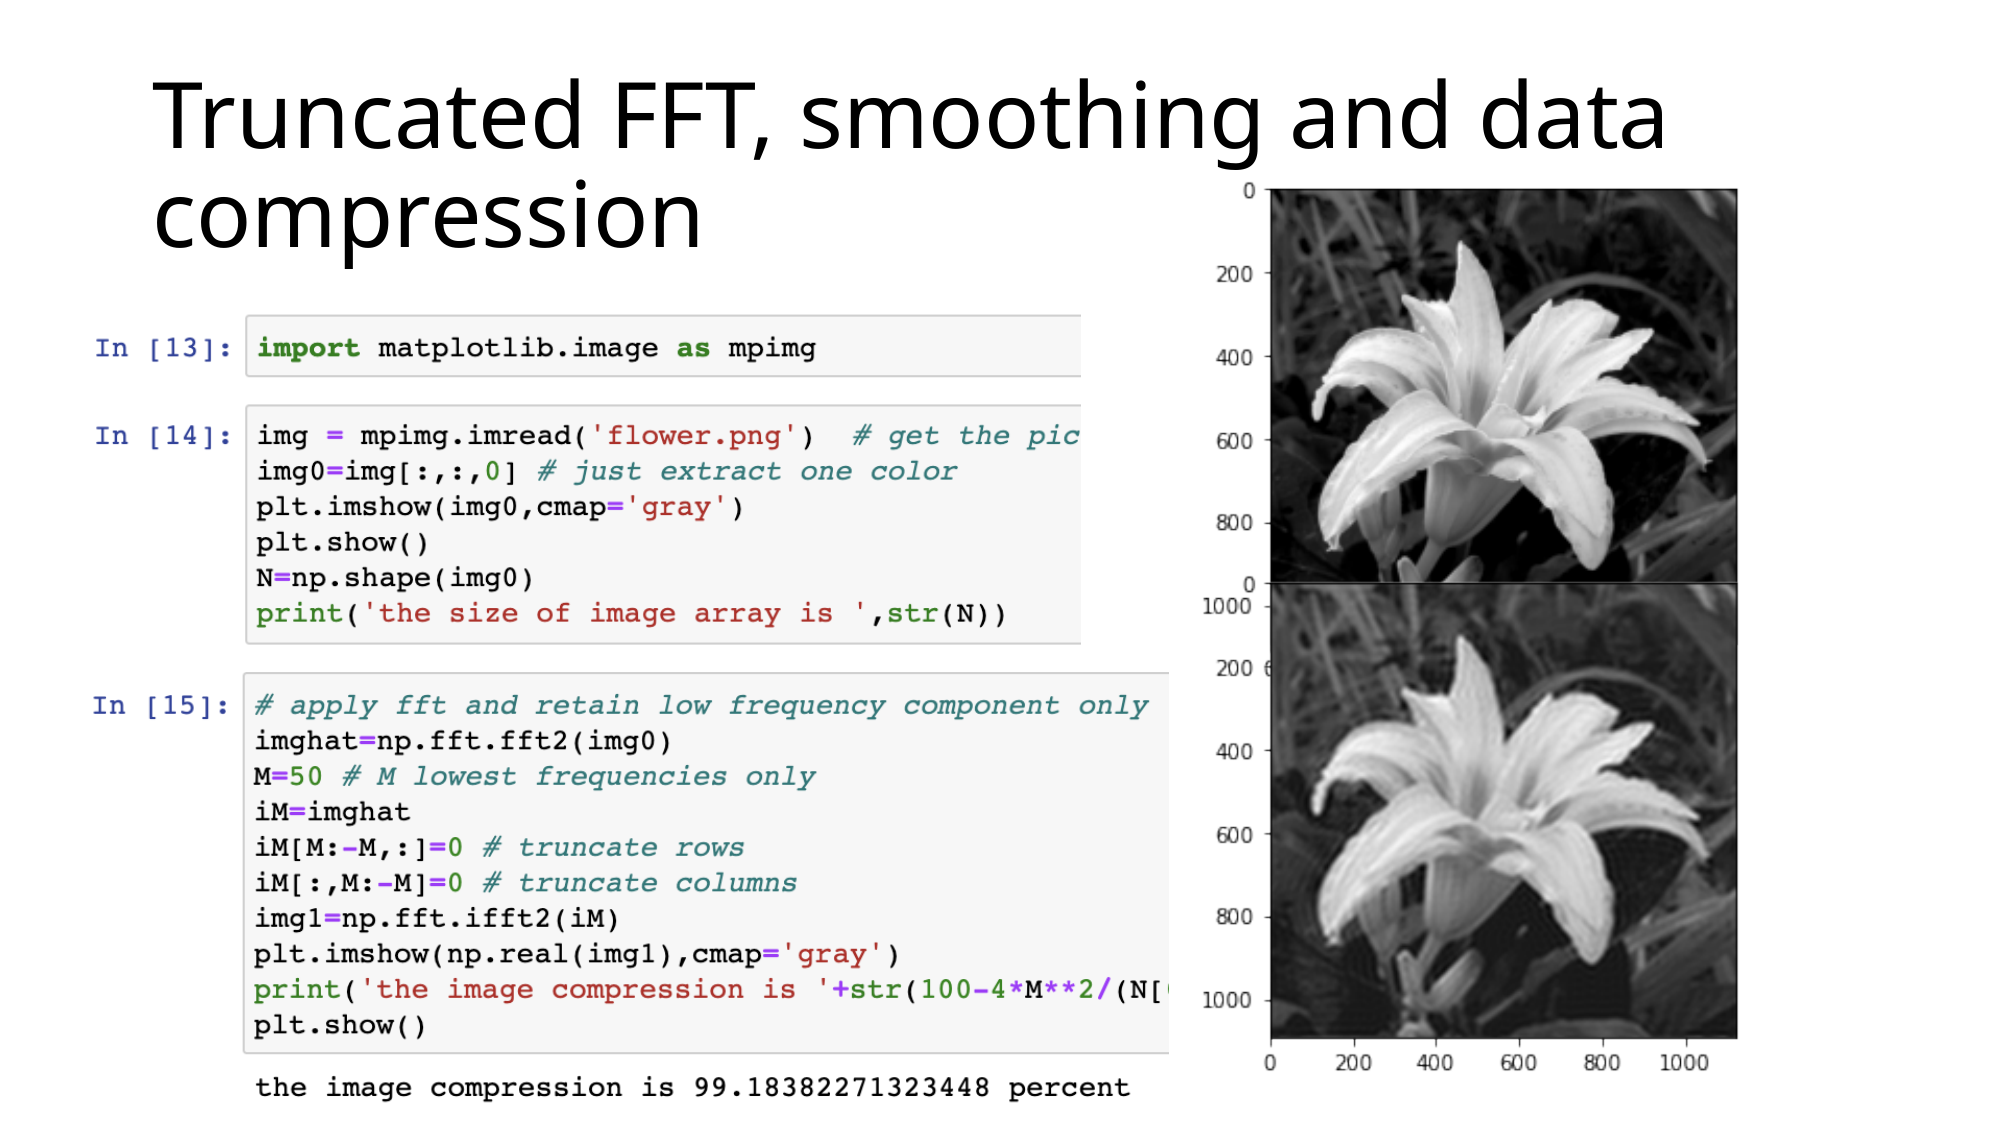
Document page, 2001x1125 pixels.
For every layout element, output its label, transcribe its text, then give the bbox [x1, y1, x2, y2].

picture [1187, 168, 1751, 1088]
title Truncated FFT, smoothing and data compression [137, 59, 1863, 278]
picture [57, 277, 1169, 1119]
